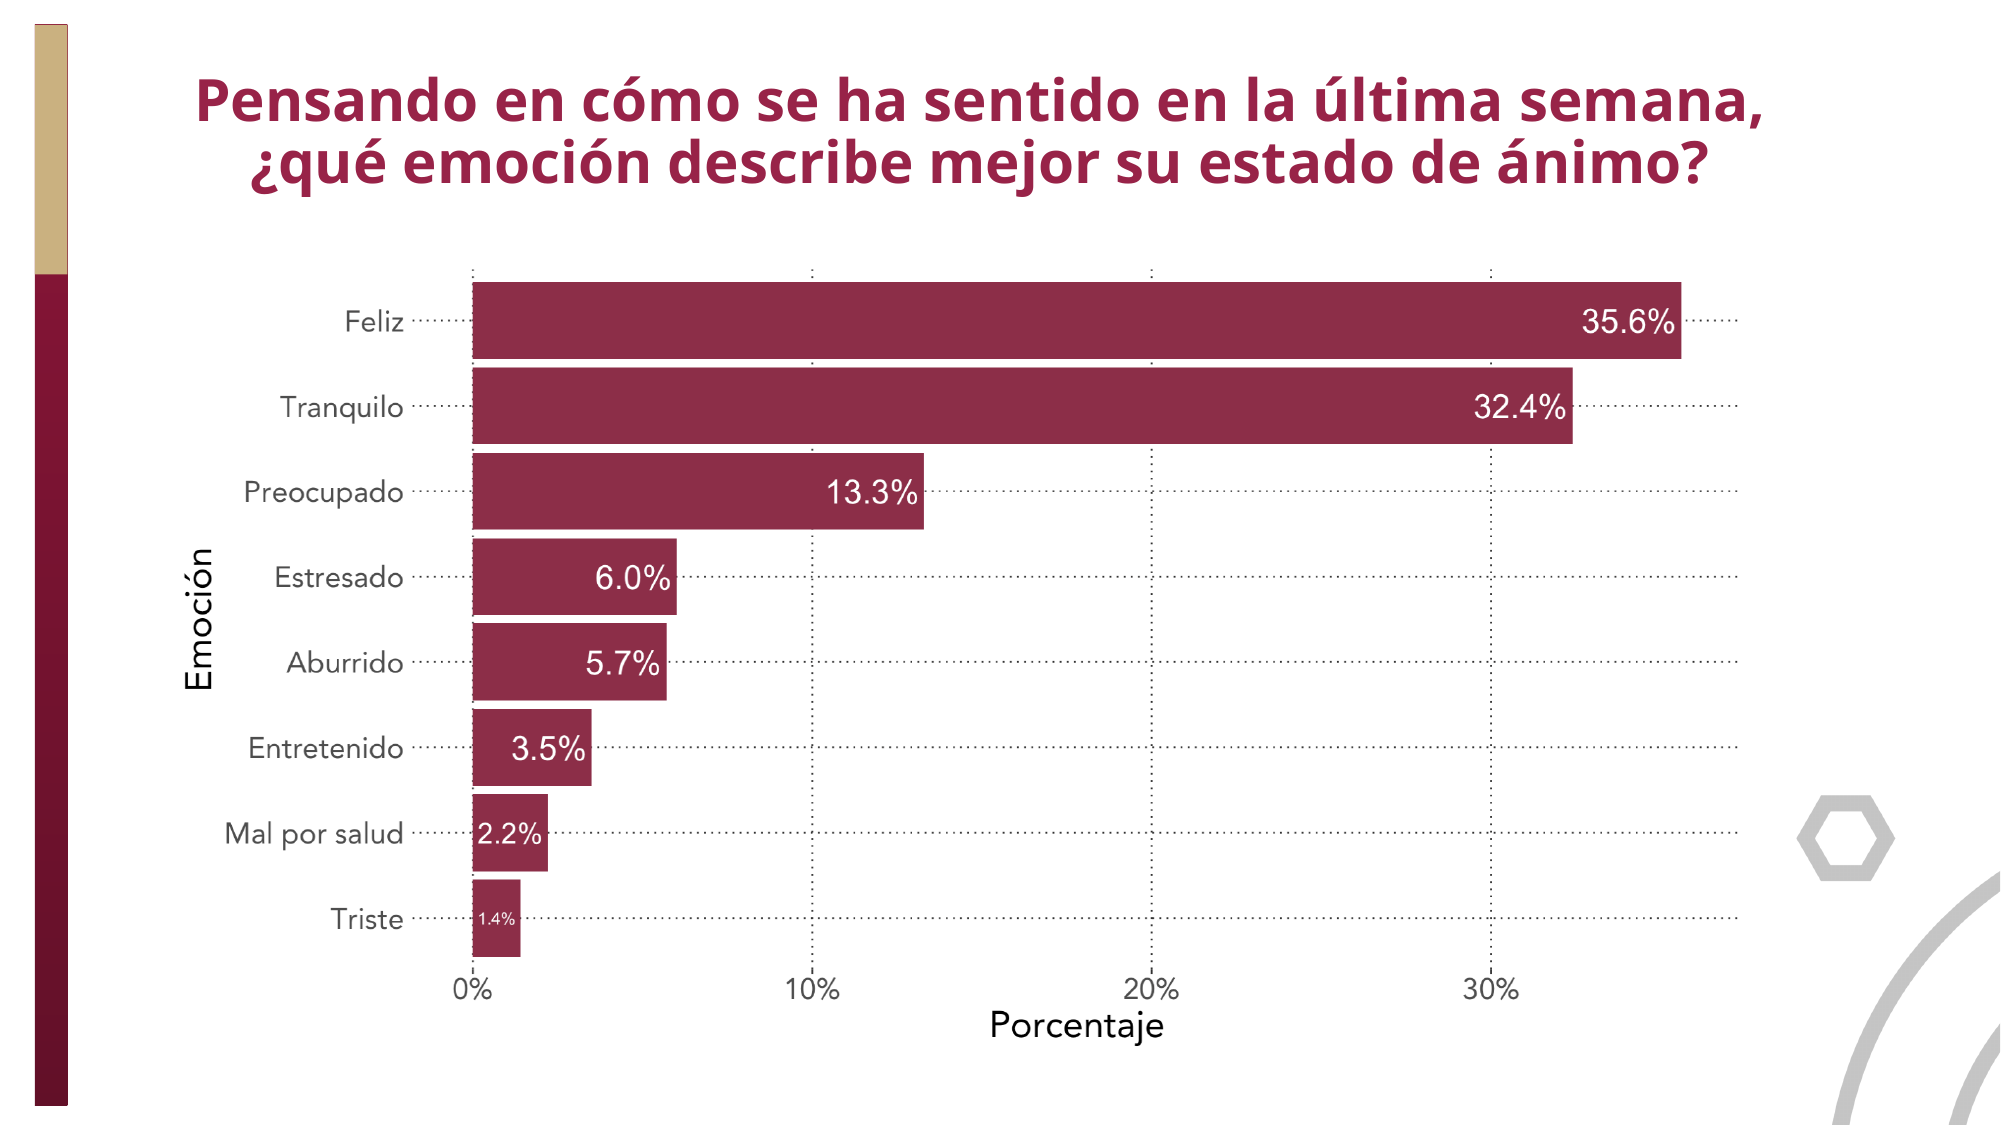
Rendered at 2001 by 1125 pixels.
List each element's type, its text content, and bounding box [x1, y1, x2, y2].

title Pensando en cómo se ha sentido en la última semana, ¿qué emoción describe mejor su estado de ánimo? [137, 59, 1823, 278]
picture [177, 261, 2001, 1125]
